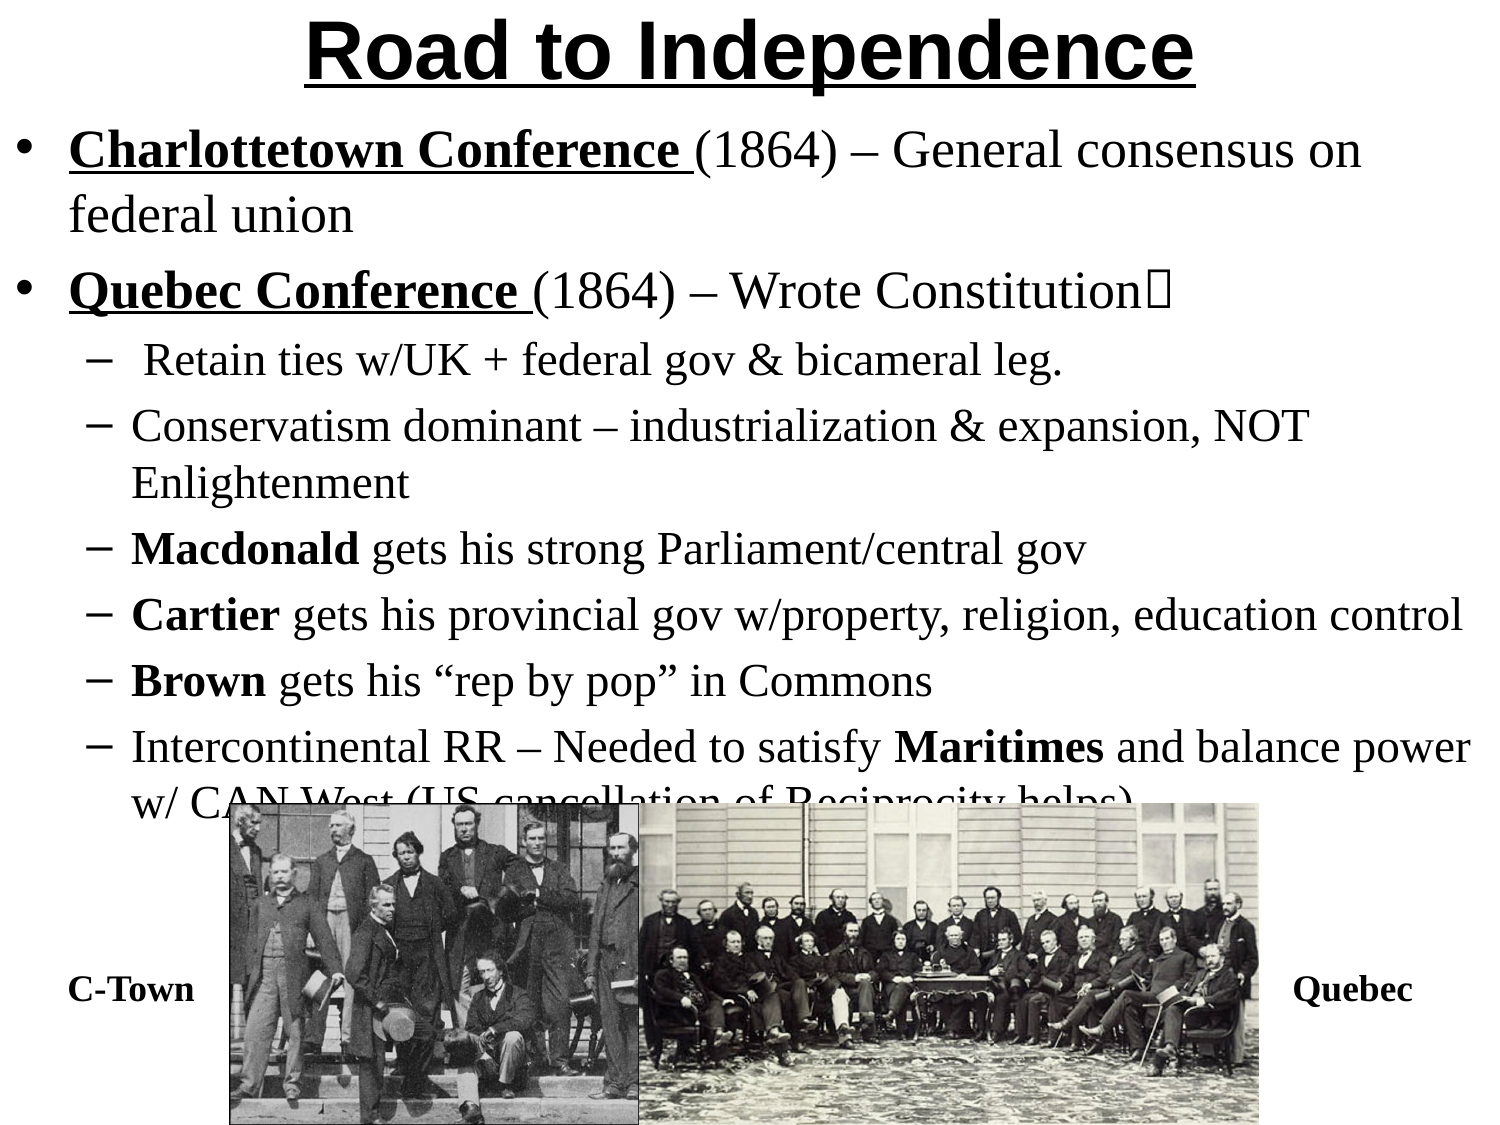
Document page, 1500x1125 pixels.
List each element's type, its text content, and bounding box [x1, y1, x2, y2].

list Charlottetown Conference (1864) – General consensus on federal union Quebec Conference (1864) – Wrote Constitution Retain ties w/UK + federal gov & bicameral leg. Conservatism dominant – industrialization & expansion, NOT Enlightenment Macdonald gets his strong Parliament/central gov Cartier gets his provincial gov w/property, religion, education control Brown gets his “rep by pop” in Commons Intercontinental RR – Needed to satisfy Maritimes and balance power w/ CAN West (US cancellation of Reciprocity helps) [0, 106, 1500, 849]
picture [228, 803, 1259, 1125]
text_box Quebec [1277, 956, 1429, 1017]
title Road to Independence [0, 0, 1500, 106]
text_box C-Town [52, 956, 210, 1017]
